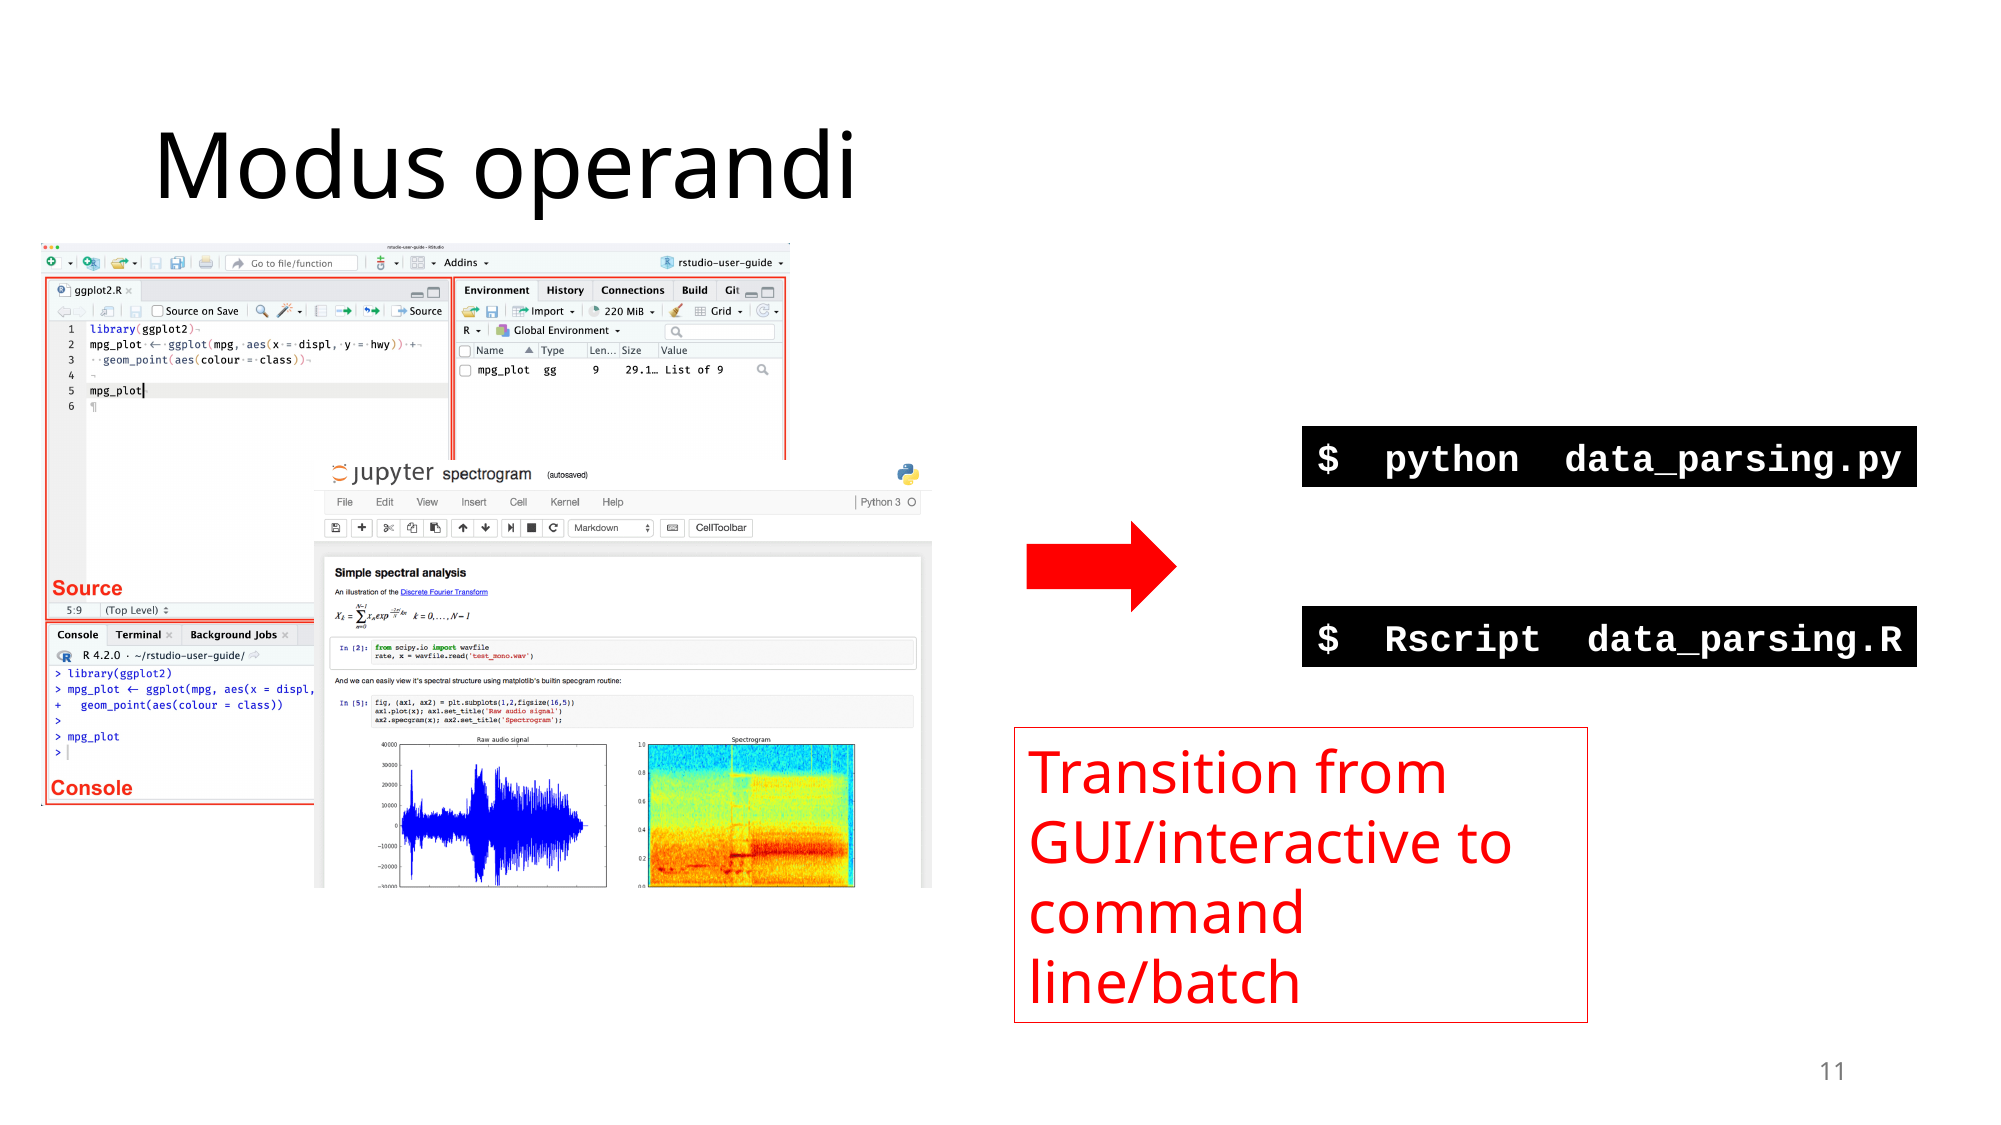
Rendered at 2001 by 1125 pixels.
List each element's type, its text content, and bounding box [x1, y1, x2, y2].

text_box [1026, 520, 1177, 613]
picture [40, 242, 933, 889]
text_box Transition from GUI/interactive to command line/batch [1014, 727, 1588, 1023]
text_box $ python data_parsing.py [1302, 426, 1917, 487]
title Modus operandi [137, 59, 1863, 278]
slide_number 11 [1412, 1042, 1863, 1103]
text_box $ Rscript data_parsing.R [1302, 606, 1917, 667]
